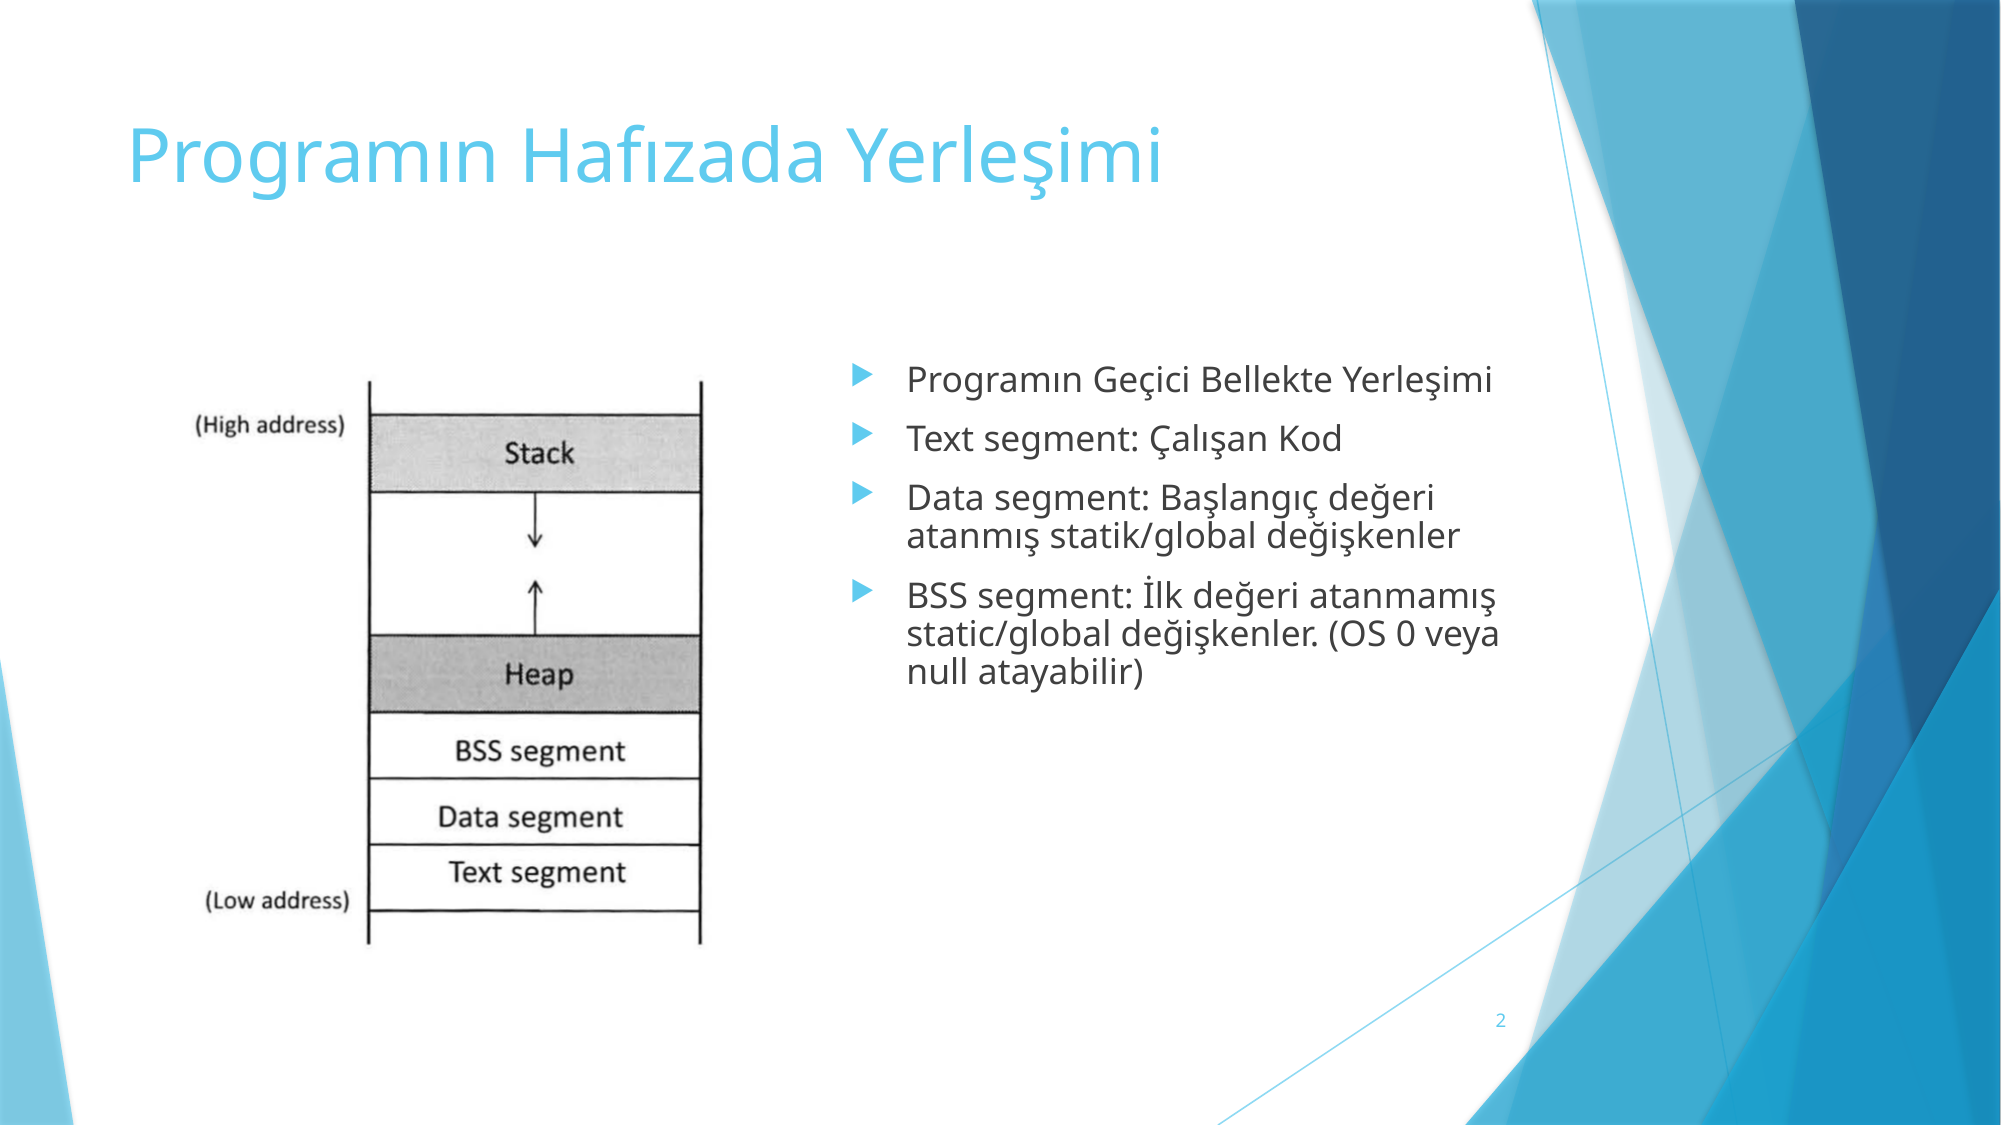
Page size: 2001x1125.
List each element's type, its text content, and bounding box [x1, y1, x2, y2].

slide_number 2 [1409, 991, 1522, 1051]
title Programın Hafızada Yerleşimi [111, 99, 1522, 317]
picture [130, 353, 778, 992]
list Programın Geçici Bellekte Yerleşimi Text segment: Çalışan Kod Data segment: Başlangıç değeri atanmış statik/global değişkenler BSS segment: İlk değeri atanmamış static/global değişkenler. (OS 0 veya null atayabilir) [834, 354, 1522, 992]
